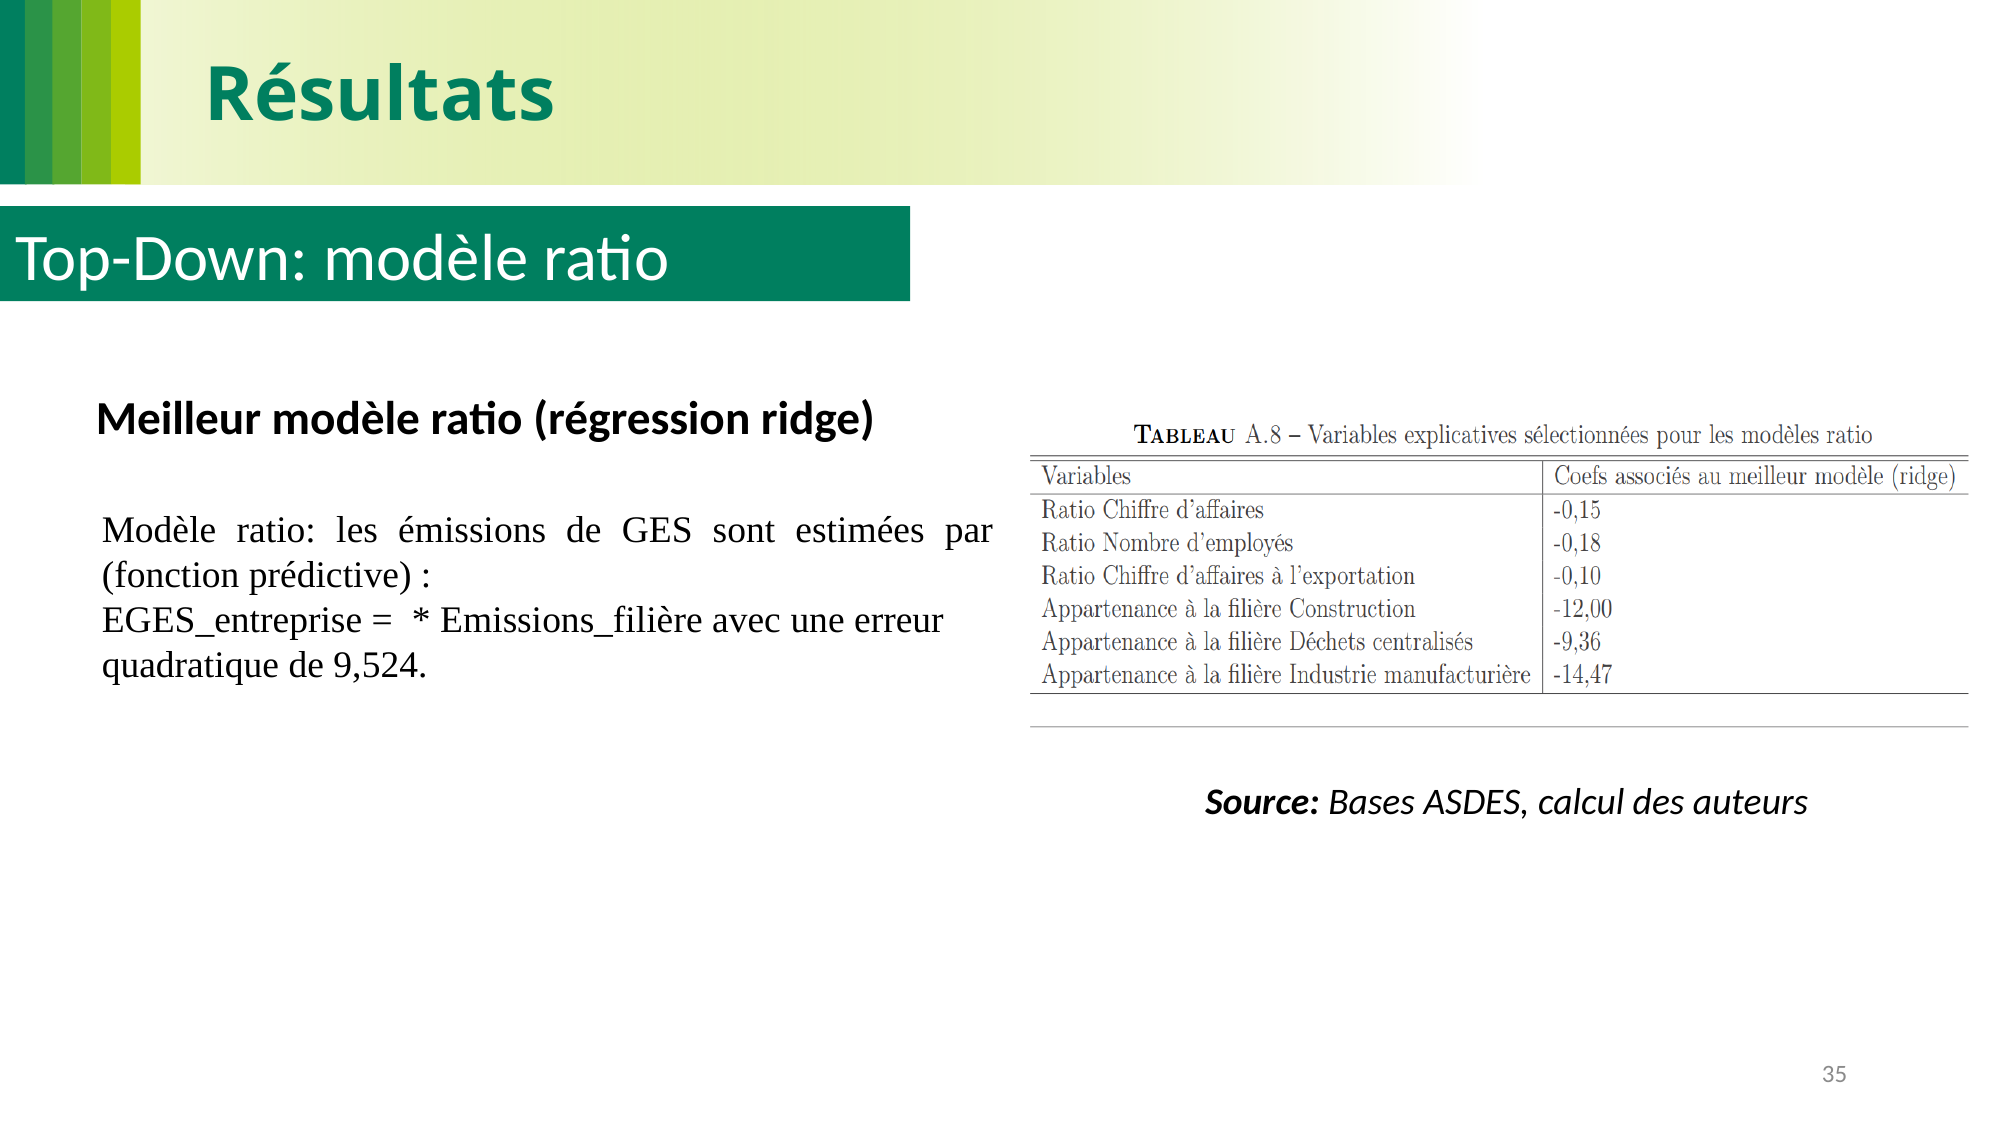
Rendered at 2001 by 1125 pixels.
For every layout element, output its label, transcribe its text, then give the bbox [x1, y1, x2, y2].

text_box [51, 0, 81, 185]
text_box [110, 0, 142, 185]
text_box Top-Down: modèle ratio [0, 206, 911, 302]
slide_number 35 [1412, 1042, 1863, 1103]
text_box [125, 0, 1485, 186]
list Meilleur modèle ratio (régression ridge) [80, 386, 937, 462]
text_box Résultats [190, 37, 1215, 143]
text_box Source: Bases ASDES, calcul des auteurs [1045, 768, 1968, 830]
text_box [24, 0, 51, 185]
text_box [0, 0, 24, 185]
text_box [81, 0, 110, 185]
picture [1018, 398, 1988, 748]
